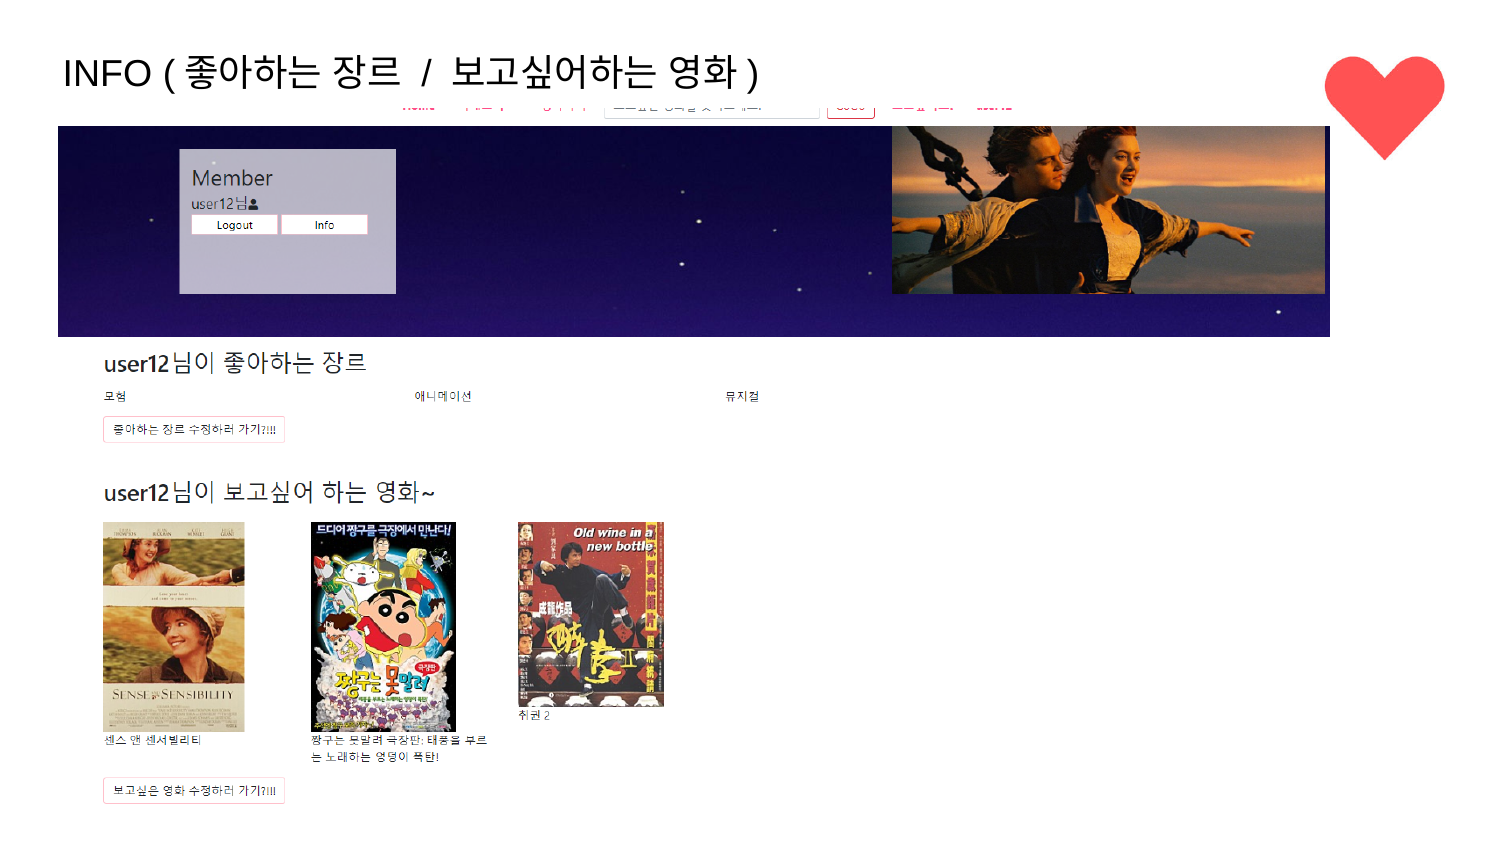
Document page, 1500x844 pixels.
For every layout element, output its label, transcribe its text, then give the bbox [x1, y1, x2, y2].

title INFO (좋아하는 장르 / 보고싶어하는 영화) [47, 48, 1014, 109]
picture [57, 34, 1462, 822]
